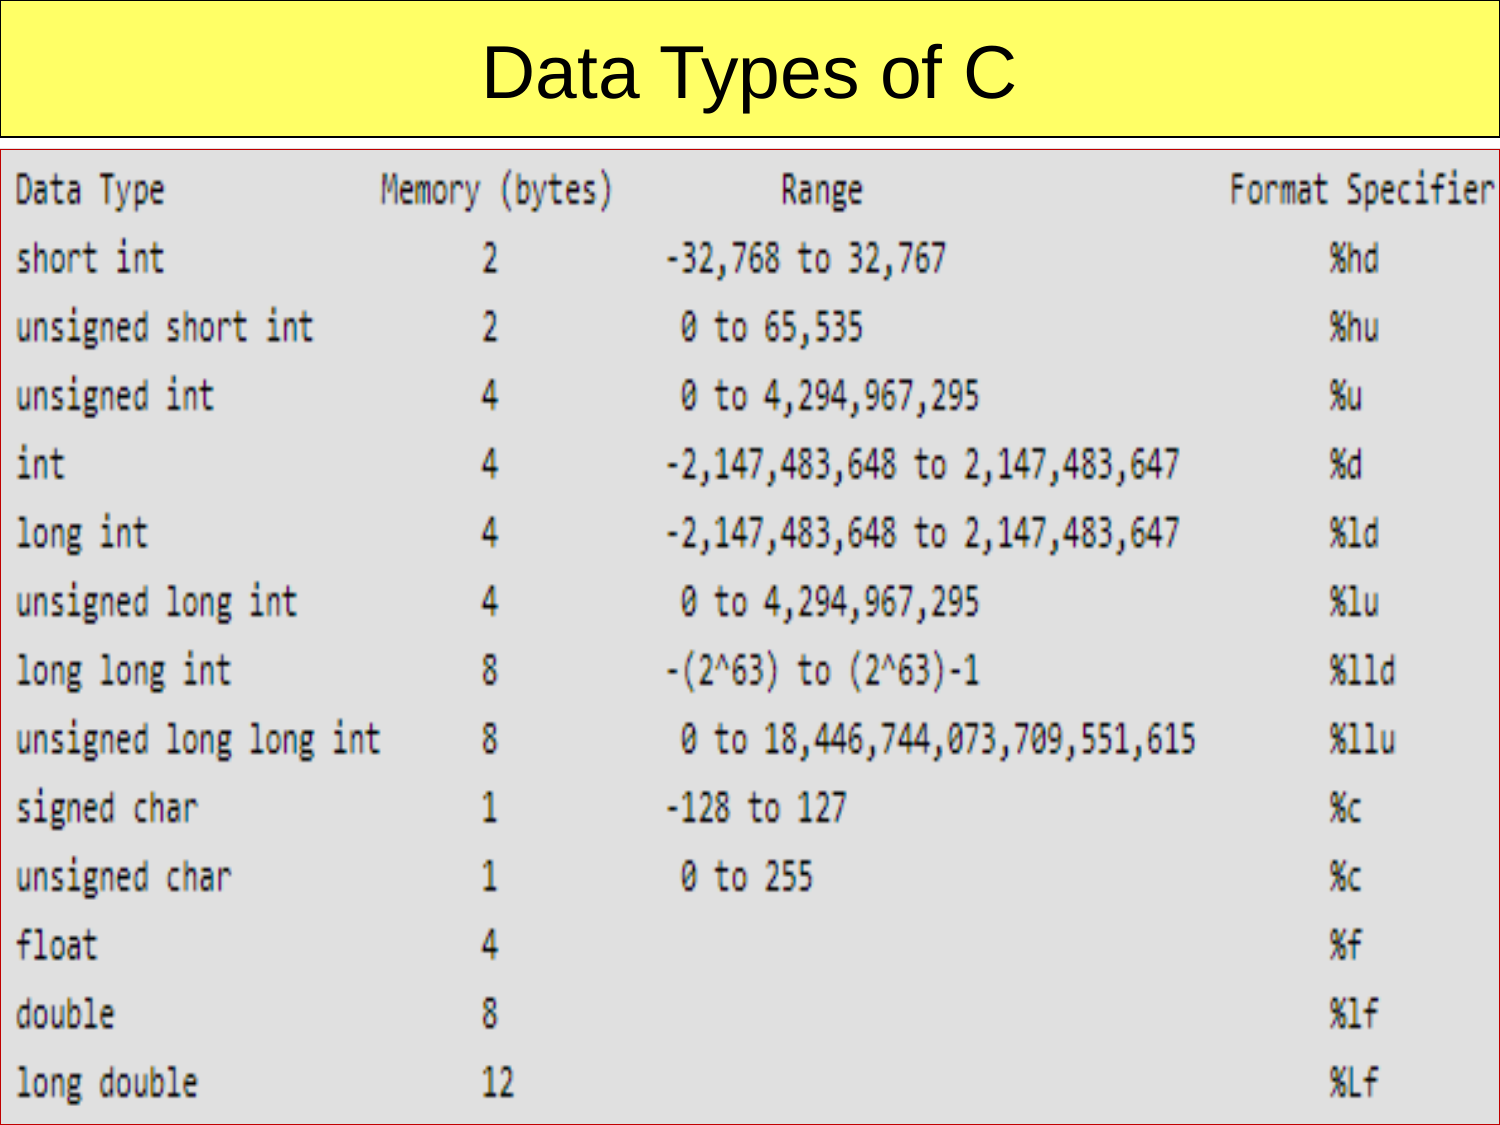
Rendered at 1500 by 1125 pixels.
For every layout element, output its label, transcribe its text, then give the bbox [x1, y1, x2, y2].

picture [0, 148, 1500, 1125]
text_box Data Types of C [0, 0, 1500, 138]
